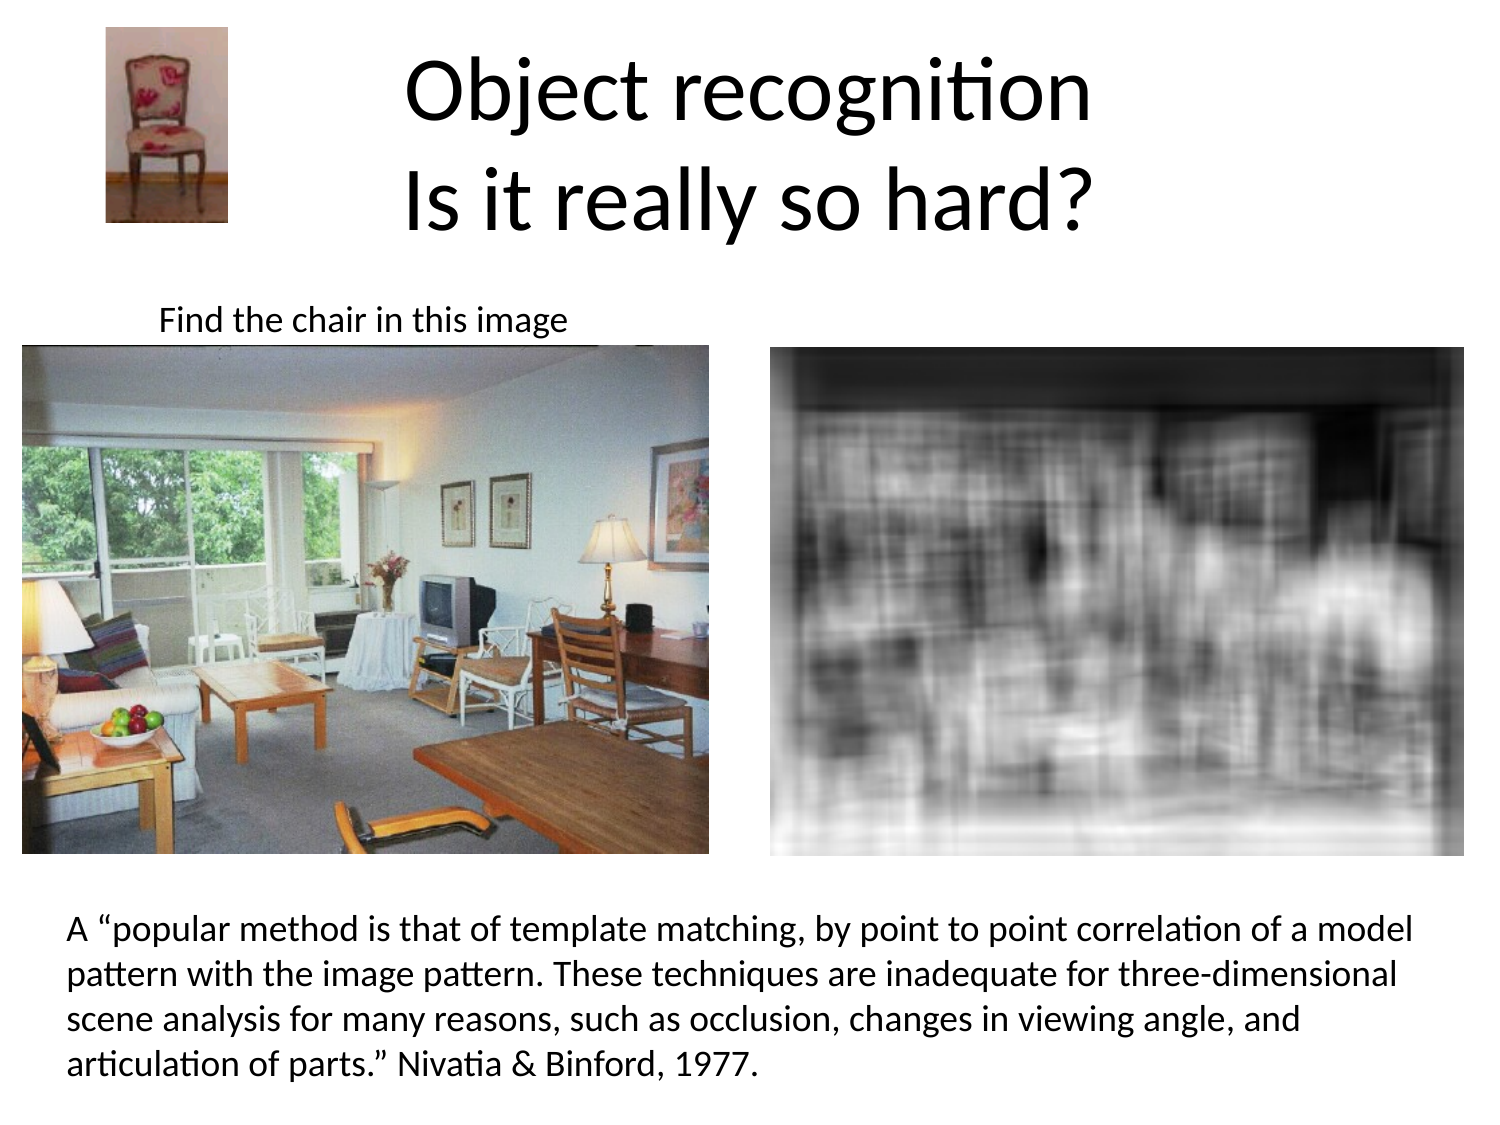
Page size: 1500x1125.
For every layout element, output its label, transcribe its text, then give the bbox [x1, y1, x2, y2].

picture [105, 26, 228, 223]
picture [770, 346, 1464, 856]
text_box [22, 286, 709, 854]
text_box A “popular method is that of template matching, by point to point correlation of a model pattern with the image pattern. These techniques are inadequate for three-dimensional scene analysis for many reasons, such as occlusion, changes in viewing angle, and articulation of parts.” Nivatia & Binford, 1977. [51, 896, 1500, 1092]
title Object recognition Is it really so hard? [75, 45, 1425, 233]
